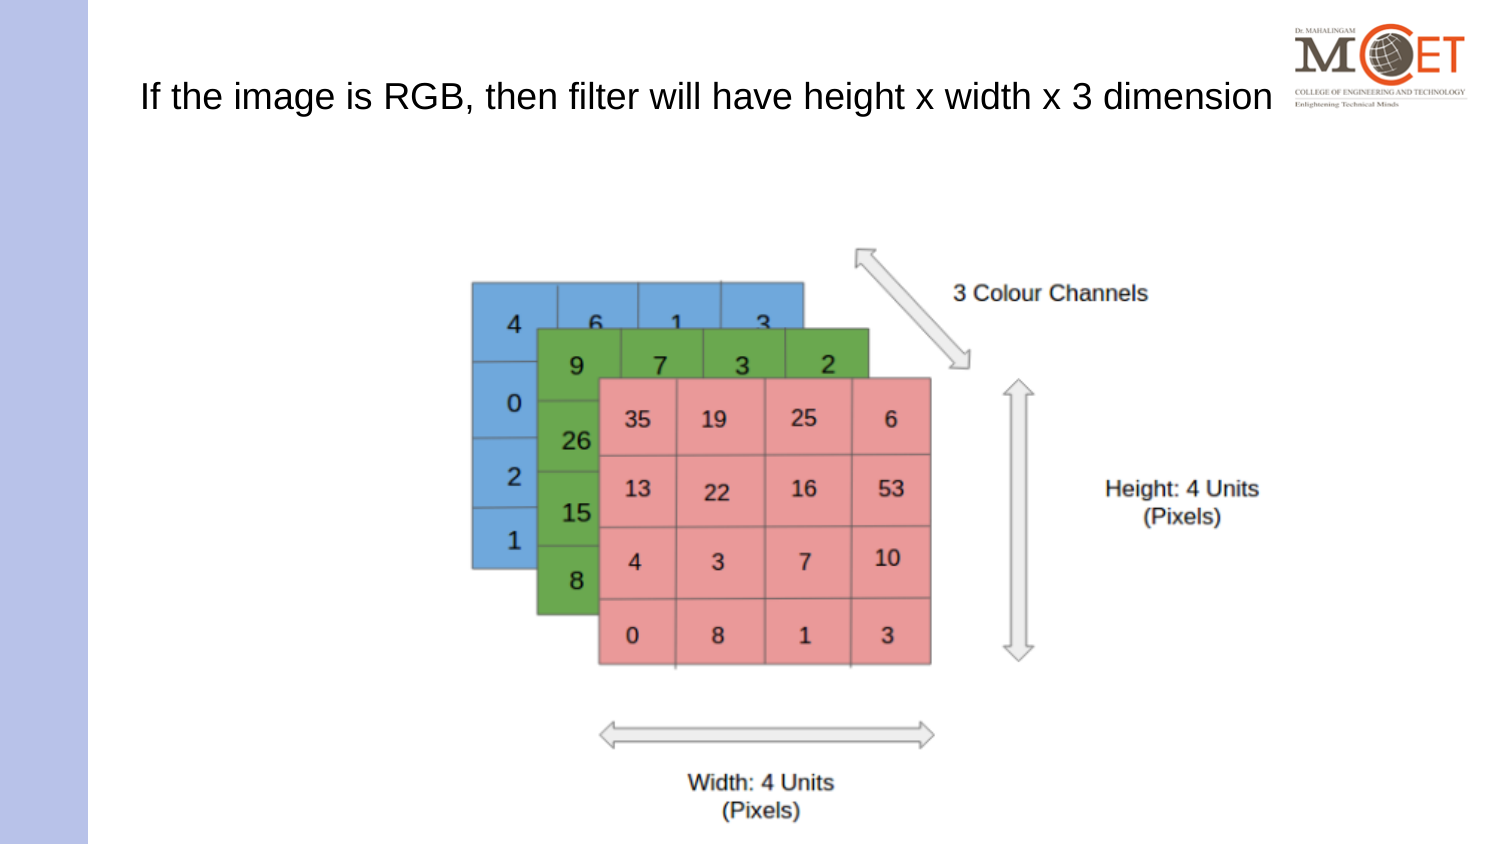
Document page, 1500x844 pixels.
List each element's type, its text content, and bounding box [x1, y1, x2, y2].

picture [1276, 17, 1483, 117]
picture [0, 0, 88, 844]
picture [449, 246, 1268, 828]
text_box If the image is RGB, then filter will have height x width x 3 dimension [125, 64, 1280, 125]
